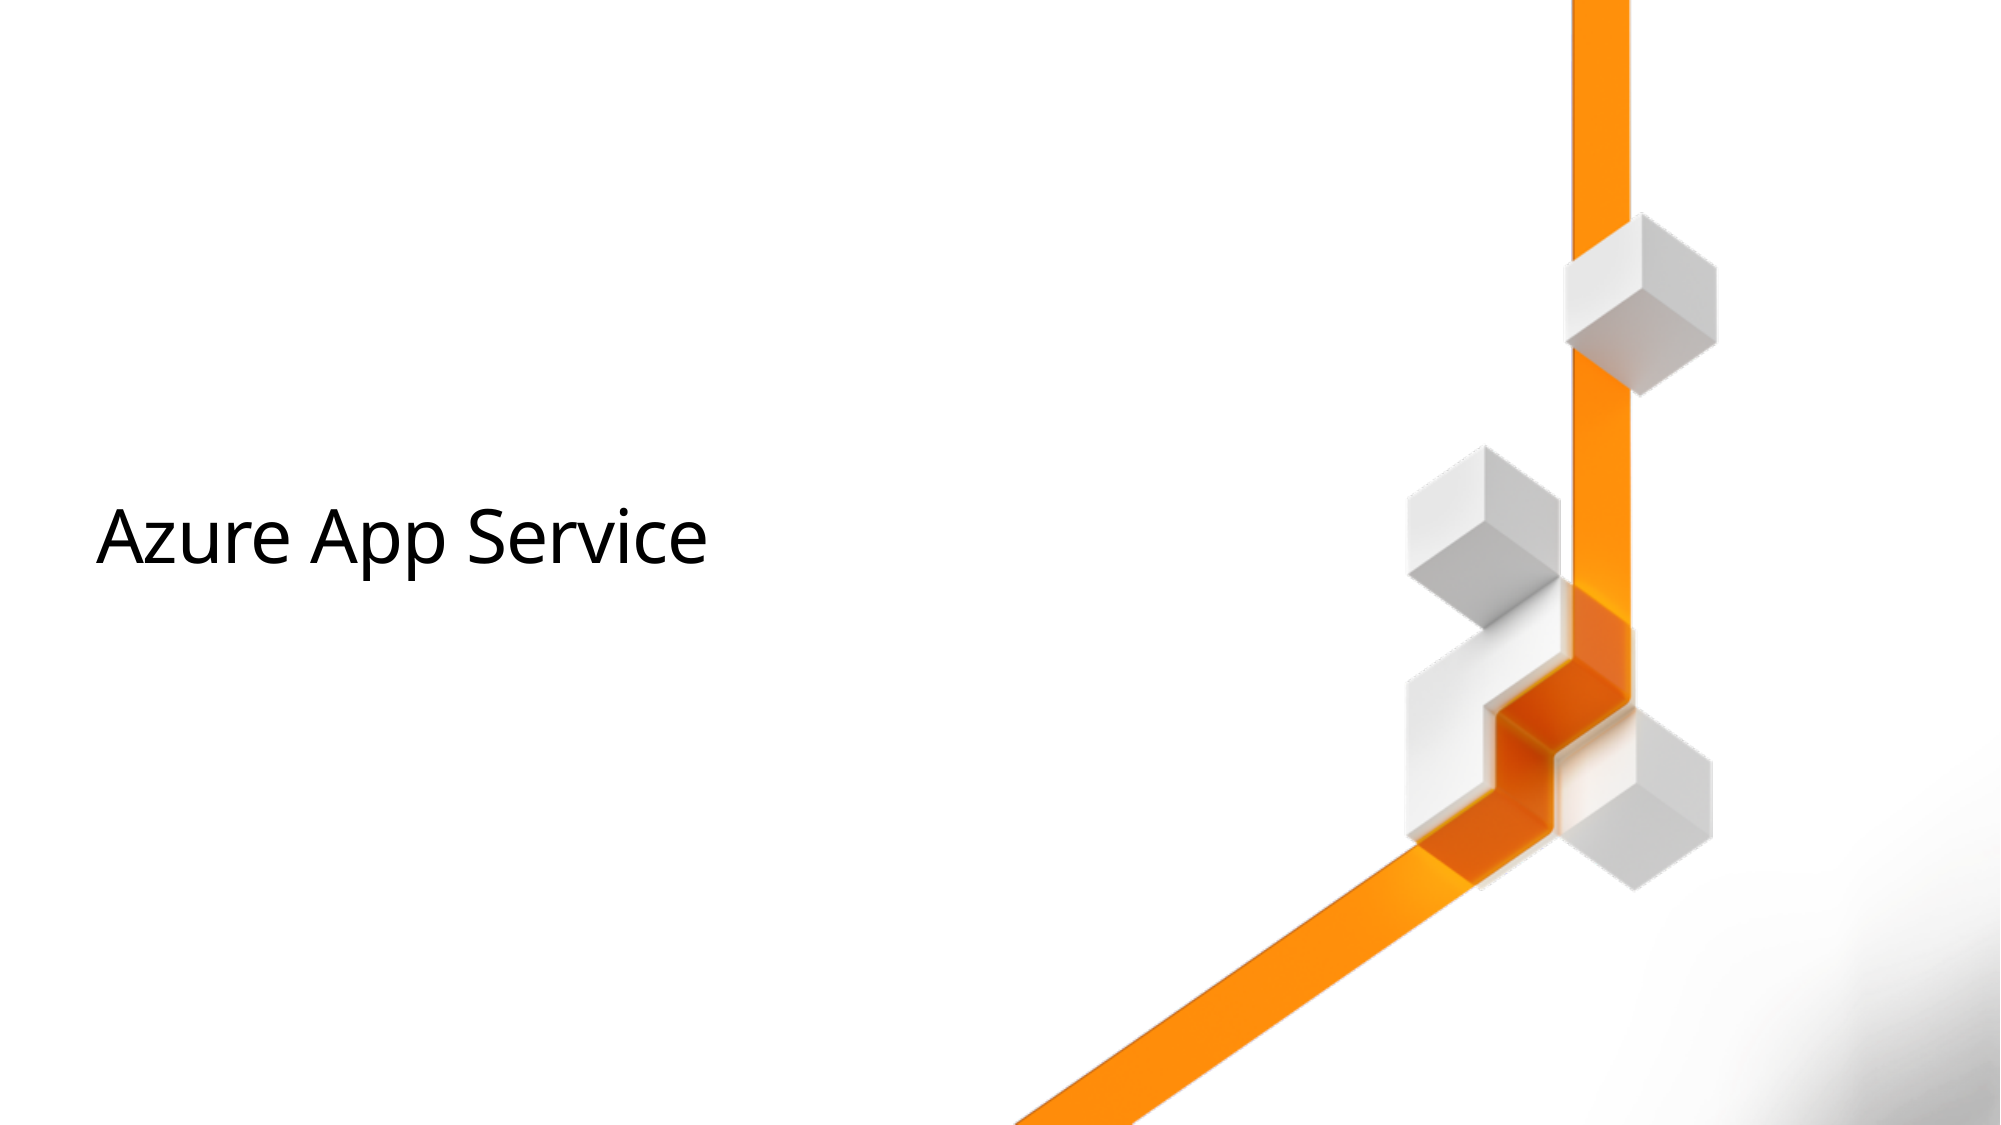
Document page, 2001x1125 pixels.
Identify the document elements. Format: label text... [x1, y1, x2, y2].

picture [978, 0, 2000, 1125]
title Azure App Service [96, 498, 1000, 580]
